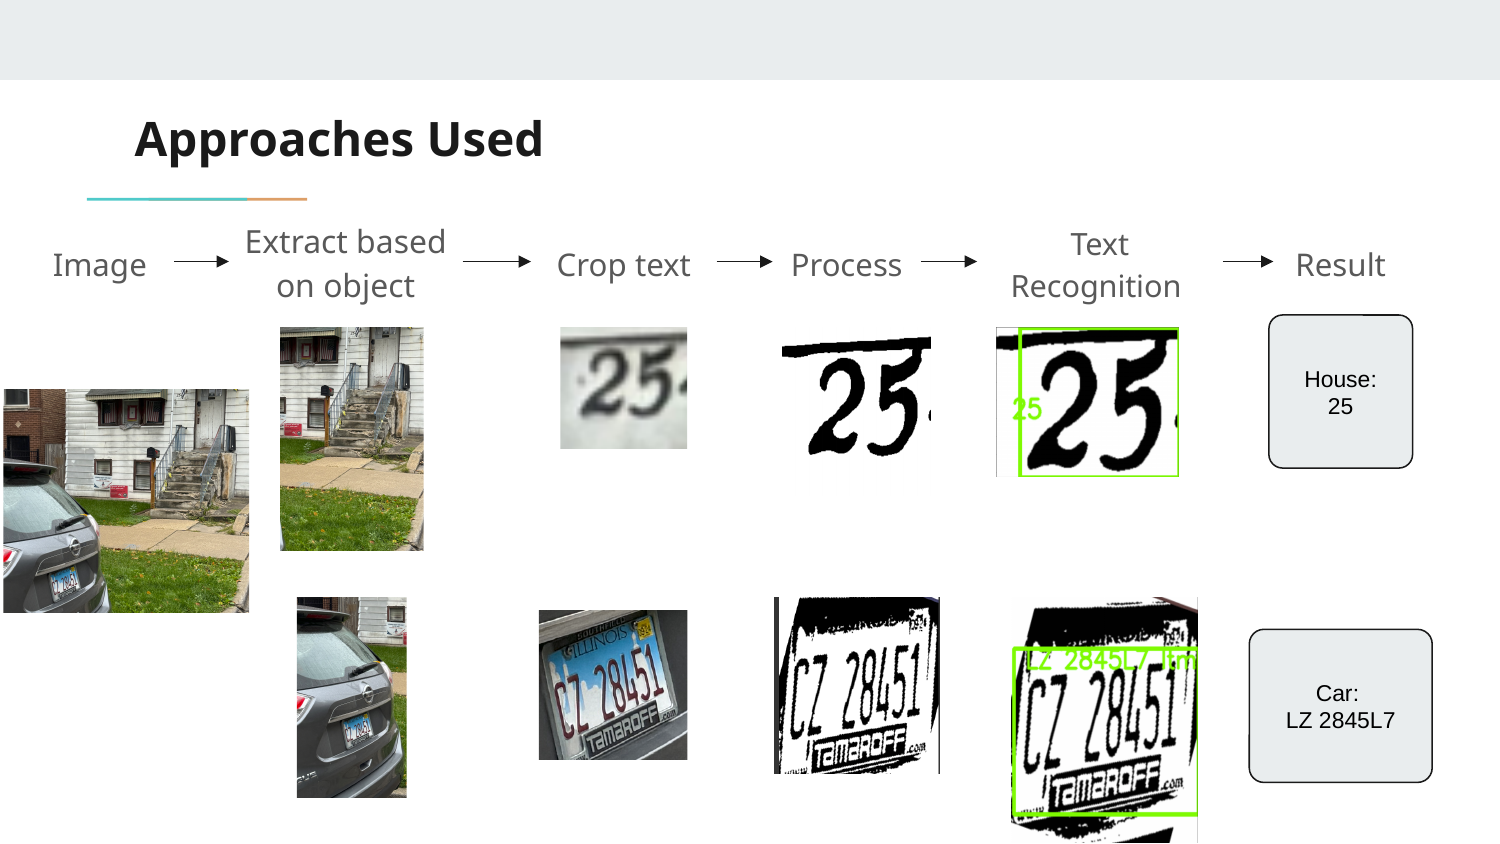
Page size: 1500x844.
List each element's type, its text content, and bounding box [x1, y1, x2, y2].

picture [995, 327, 1180, 477]
picture [773, 597, 940, 774]
list Image [25, 225, 175, 299]
picture [538, 610, 688, 761]
list Result [1273, 225, 1408, 299]
picture [279, 327, 424, 551]
picture [3, 389, 250, 613]
picture [782, 327, 932, 496]
text_box Car: LZ 2845L7 [1249, 629, 1433, 783]
text_box House: 25 [1268, 314, 1413, 469]
list Process [772, 225, 921, 299]
list Crop text [531, 225, 717, 299]
list Extract based on object [228, 200, 463, 323]
picture [296, 597, 407, 798]
list Text Recognition [977, 204, 1223, 319]
title Approaches Used [119, 93, 1381, 182]
picture [560, 327, 688, 449]
picture [1011, 597, 1198, 843]
